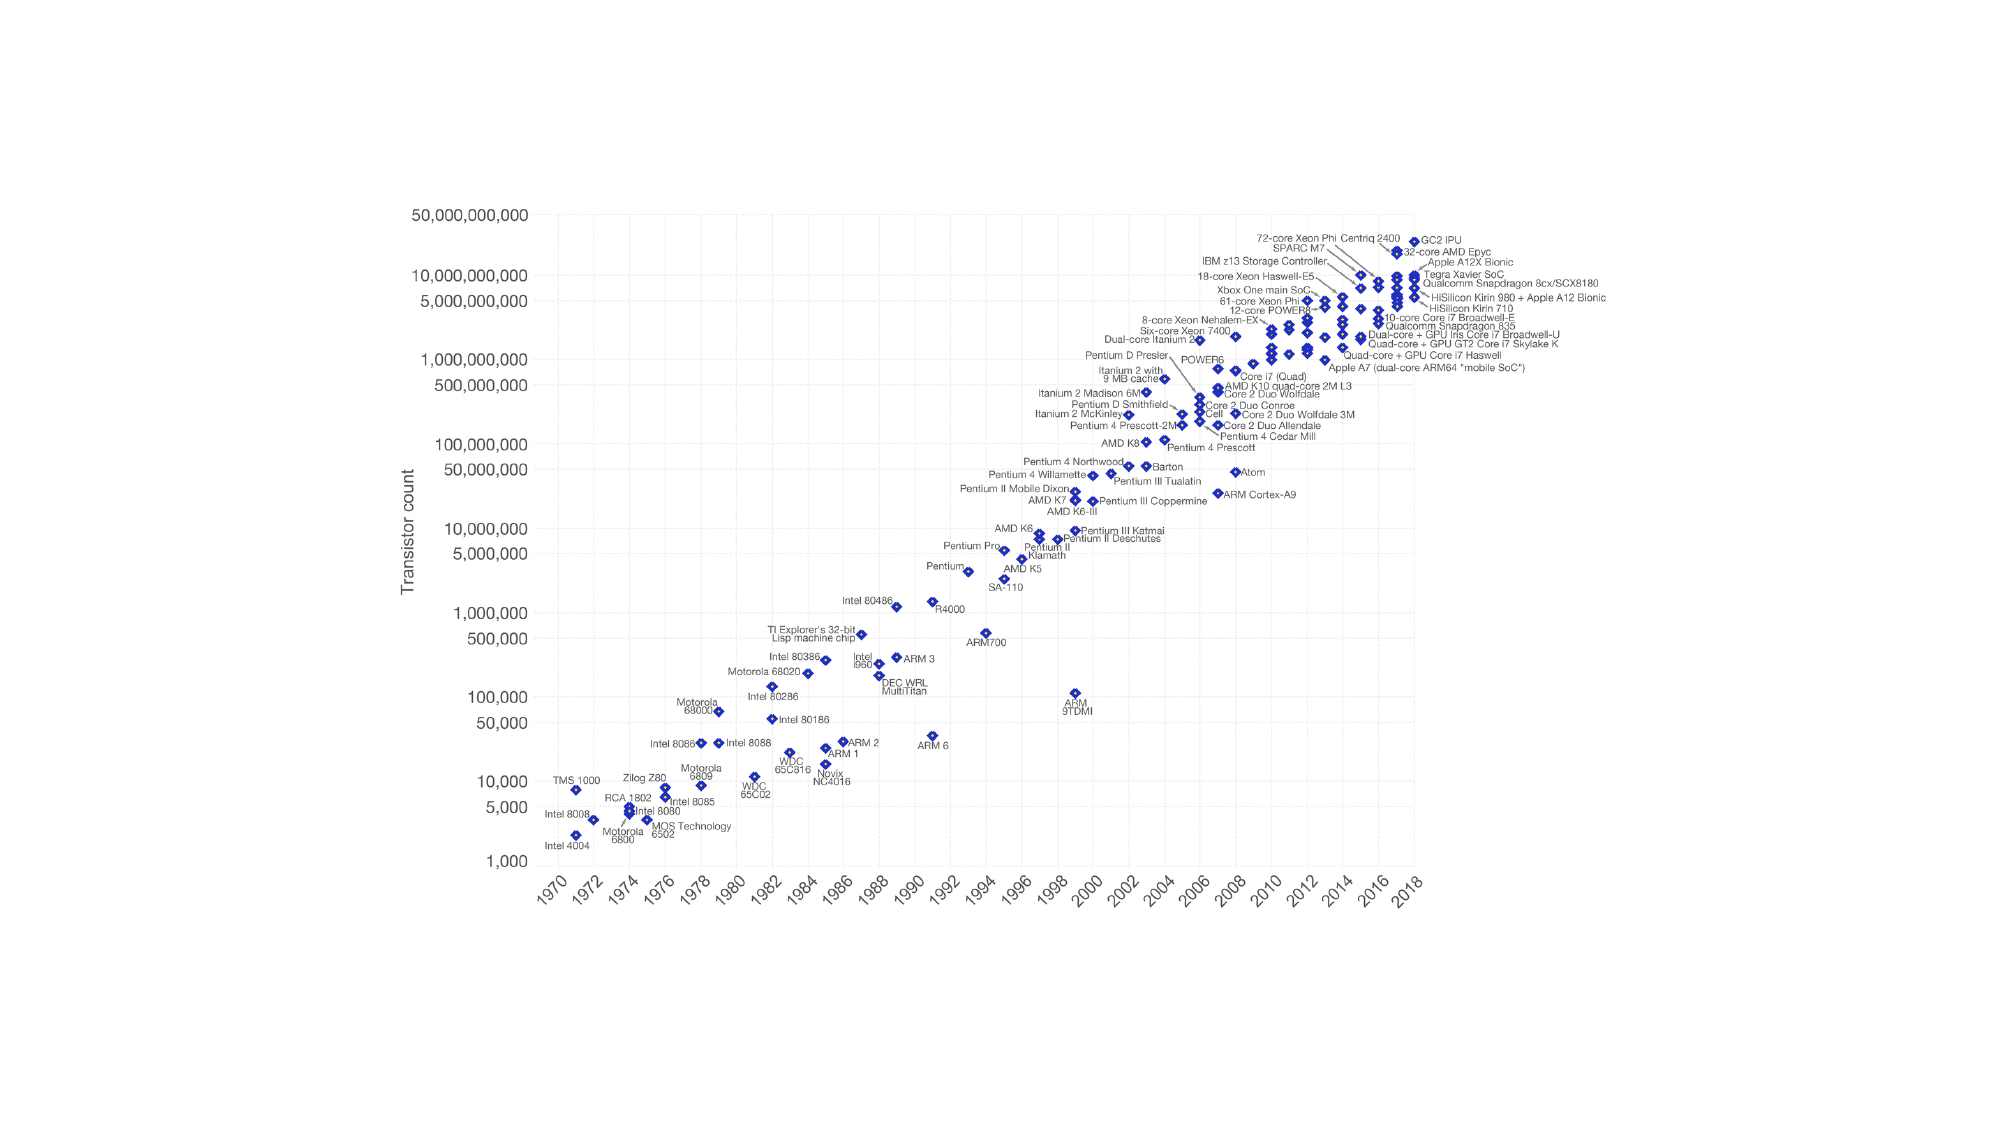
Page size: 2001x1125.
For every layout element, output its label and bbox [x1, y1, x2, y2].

picture [387, 197, 1613, 928]
